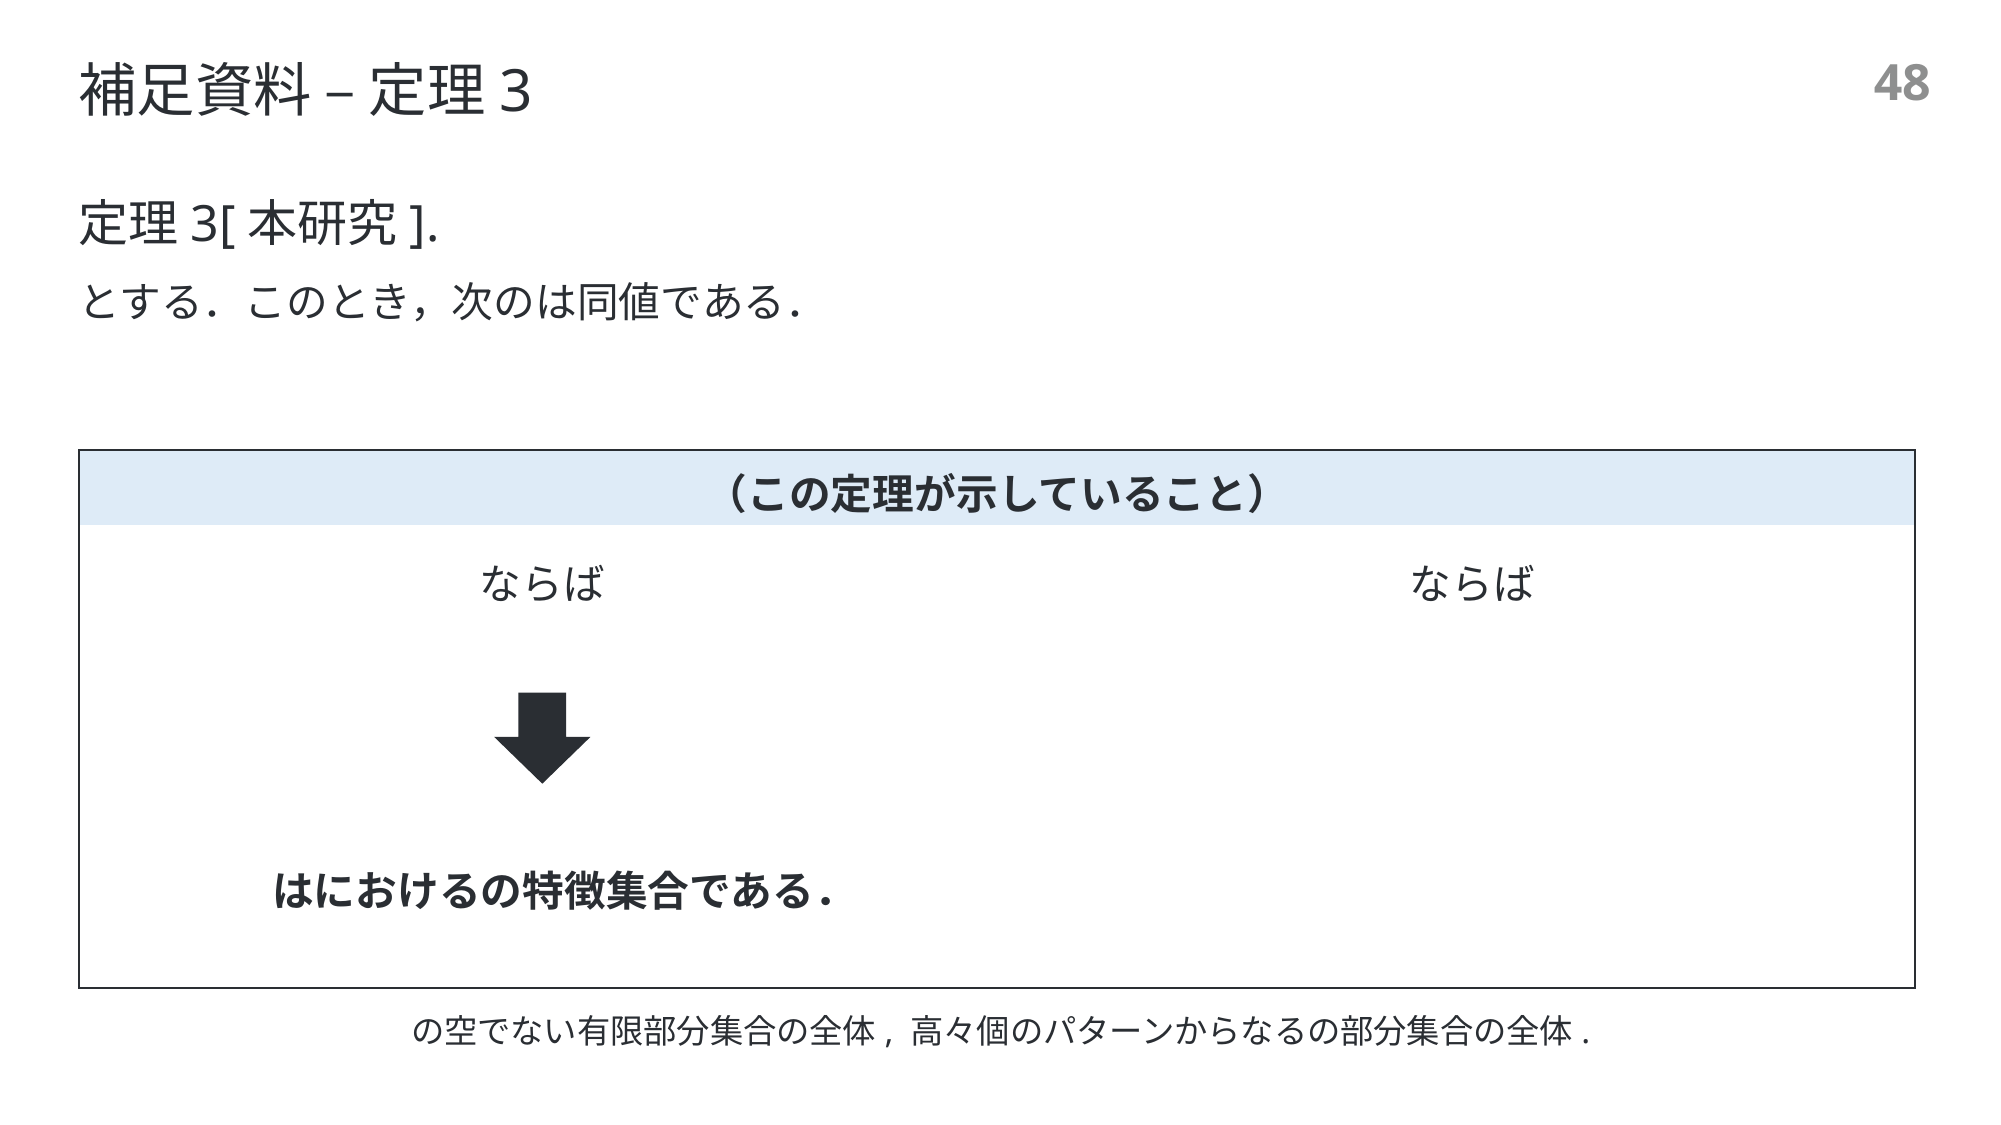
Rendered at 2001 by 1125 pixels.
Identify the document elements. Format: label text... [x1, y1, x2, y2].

text_box [78, 449, 1916, 989]
text_box [494, 692, 591, 784]
slide_number 48 [1850, 42, 1954, 132]
title 補足資料 – 定理3 [78, 42, 1850, 132]
